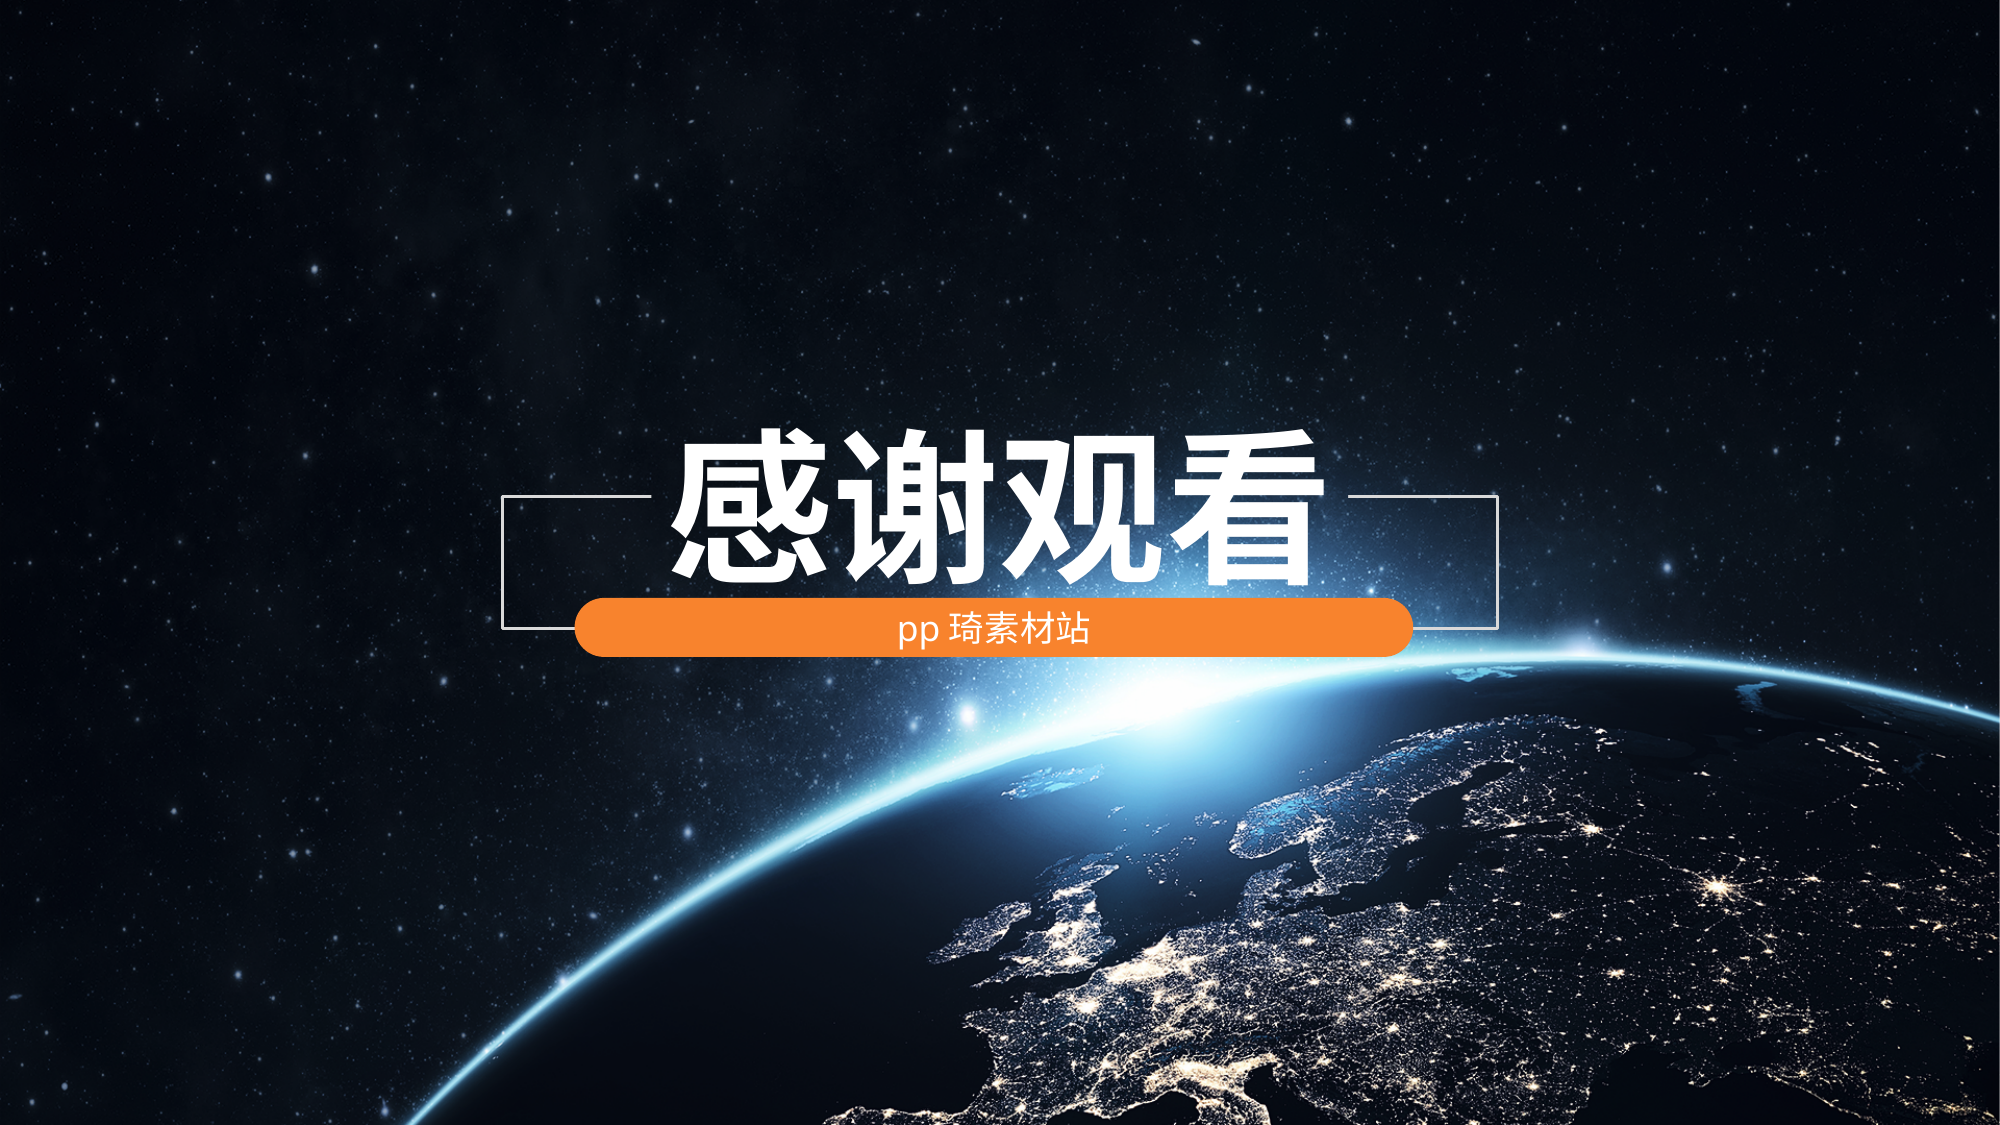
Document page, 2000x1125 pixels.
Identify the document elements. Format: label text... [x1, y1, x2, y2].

text_box pp琦素材站 [572, 595, 1416, 660]
text_box [1349, 494, 1499, 631]
text_box [500, 494, 651, 631]
text_box 感谢观看 [651, 395, 1349, 595]
picture [0, 0, 2000, 1125]
